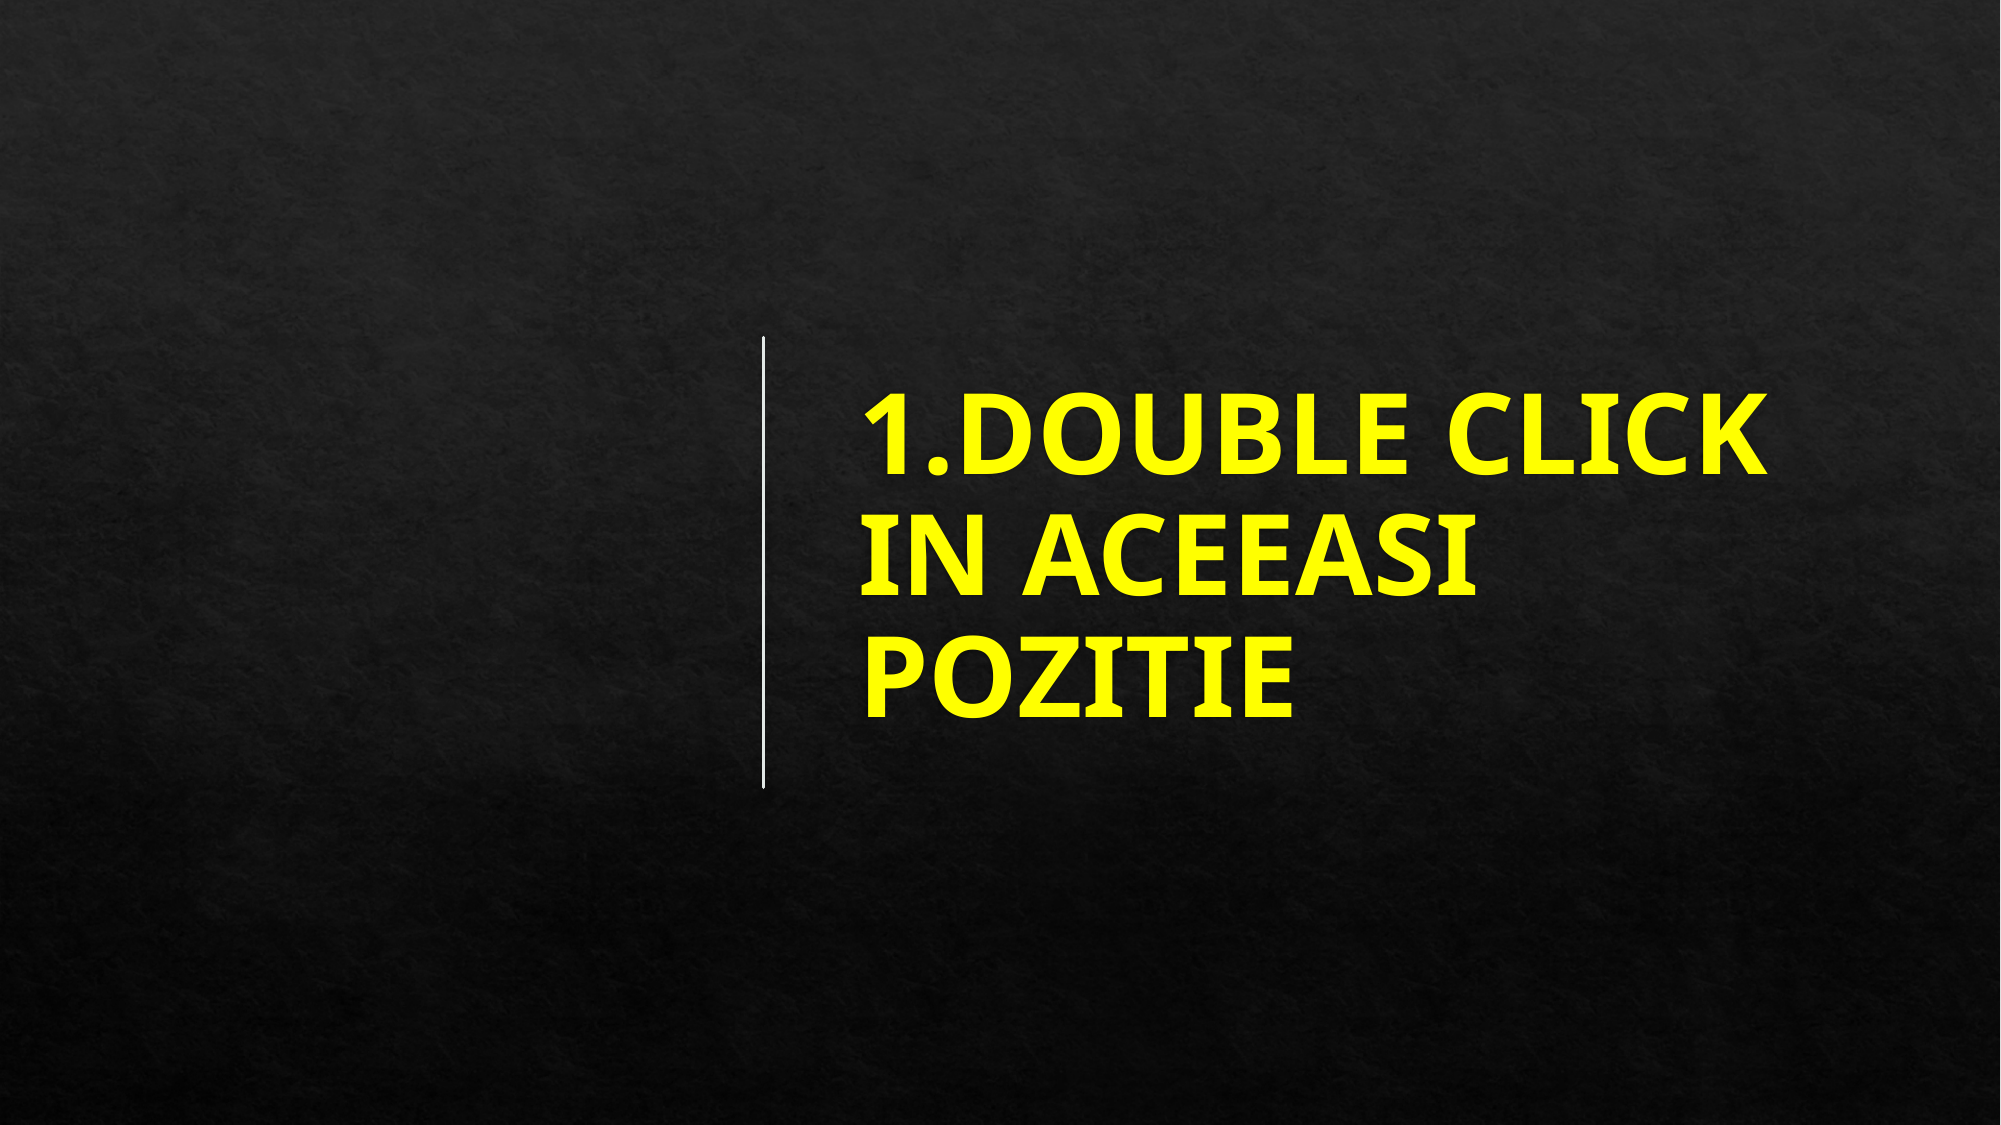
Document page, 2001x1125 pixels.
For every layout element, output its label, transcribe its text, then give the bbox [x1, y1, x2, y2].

text_box [0, 0, 2000, 1125]
title 1.DOUBLE CLICK IN ACEEASI POZITIE [843, 179, 1835, 939]
